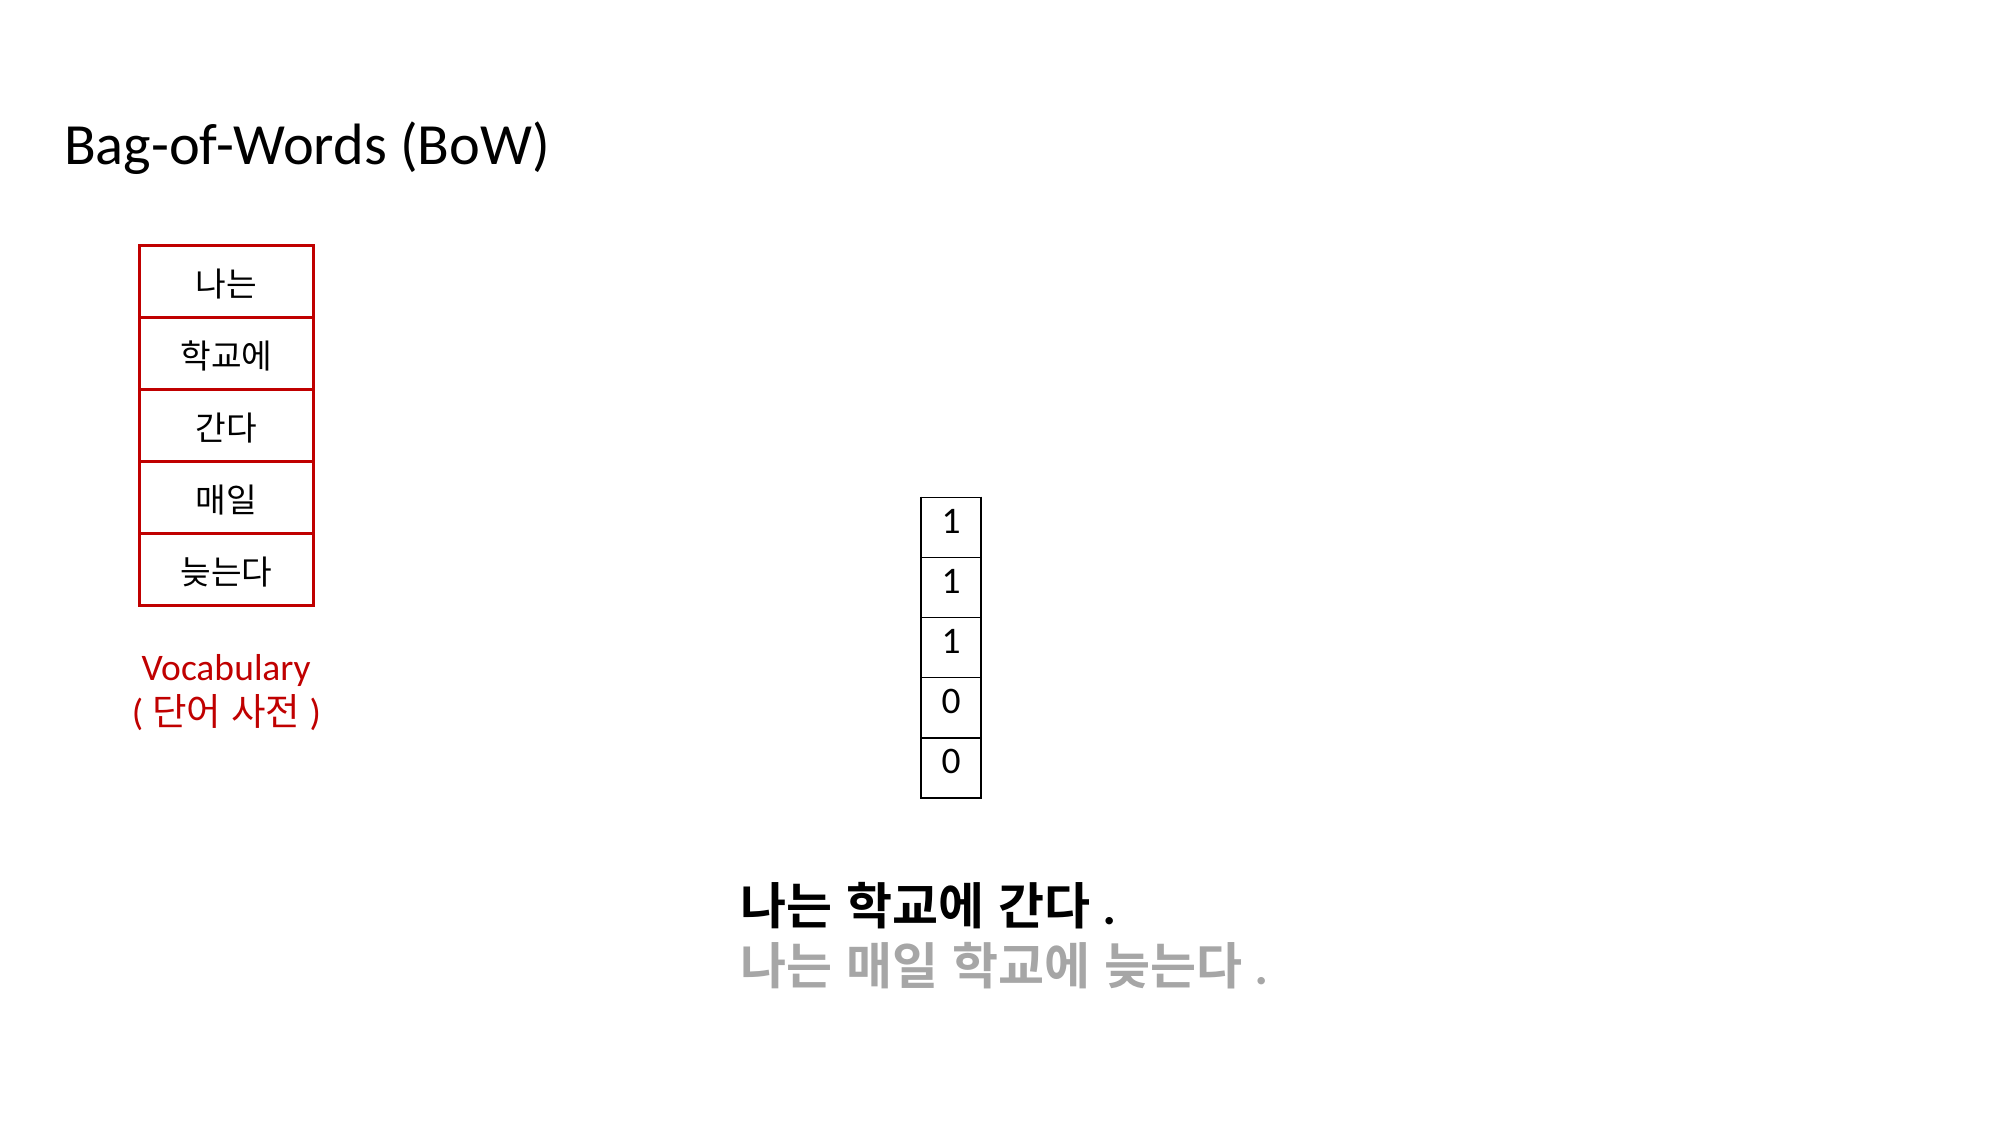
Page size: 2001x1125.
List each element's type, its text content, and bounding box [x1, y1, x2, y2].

table_cell 1 [922, 558, 980, 617]
table_cell 0 [922, 678, 980, 737]
table_cell 1 [922, 618, 980, 677]
table_cell 간다 [141, 391, 312, 460]
text_box 나는 학교에 간다. 나는 매일 학교에 늦는다. [725, 866, 1311, 1002]
table_header 나는 [141, 247, 312, 316]
table_header 1 [922, 498, 980, 557]
table_cell 매일 [141, 463, 312, 532]
text_box Bag-of-Words (BoW) [49, 98, 565, 184]
text_box Vocabulary (단어 사전) [117, 635, 336, 741]
table_cell 학교에 [141, 319, 312, 388]
table_cell 늦는다 [141, 535, 312, 604]
table_cell 0 [922, 739, 980, 797]
